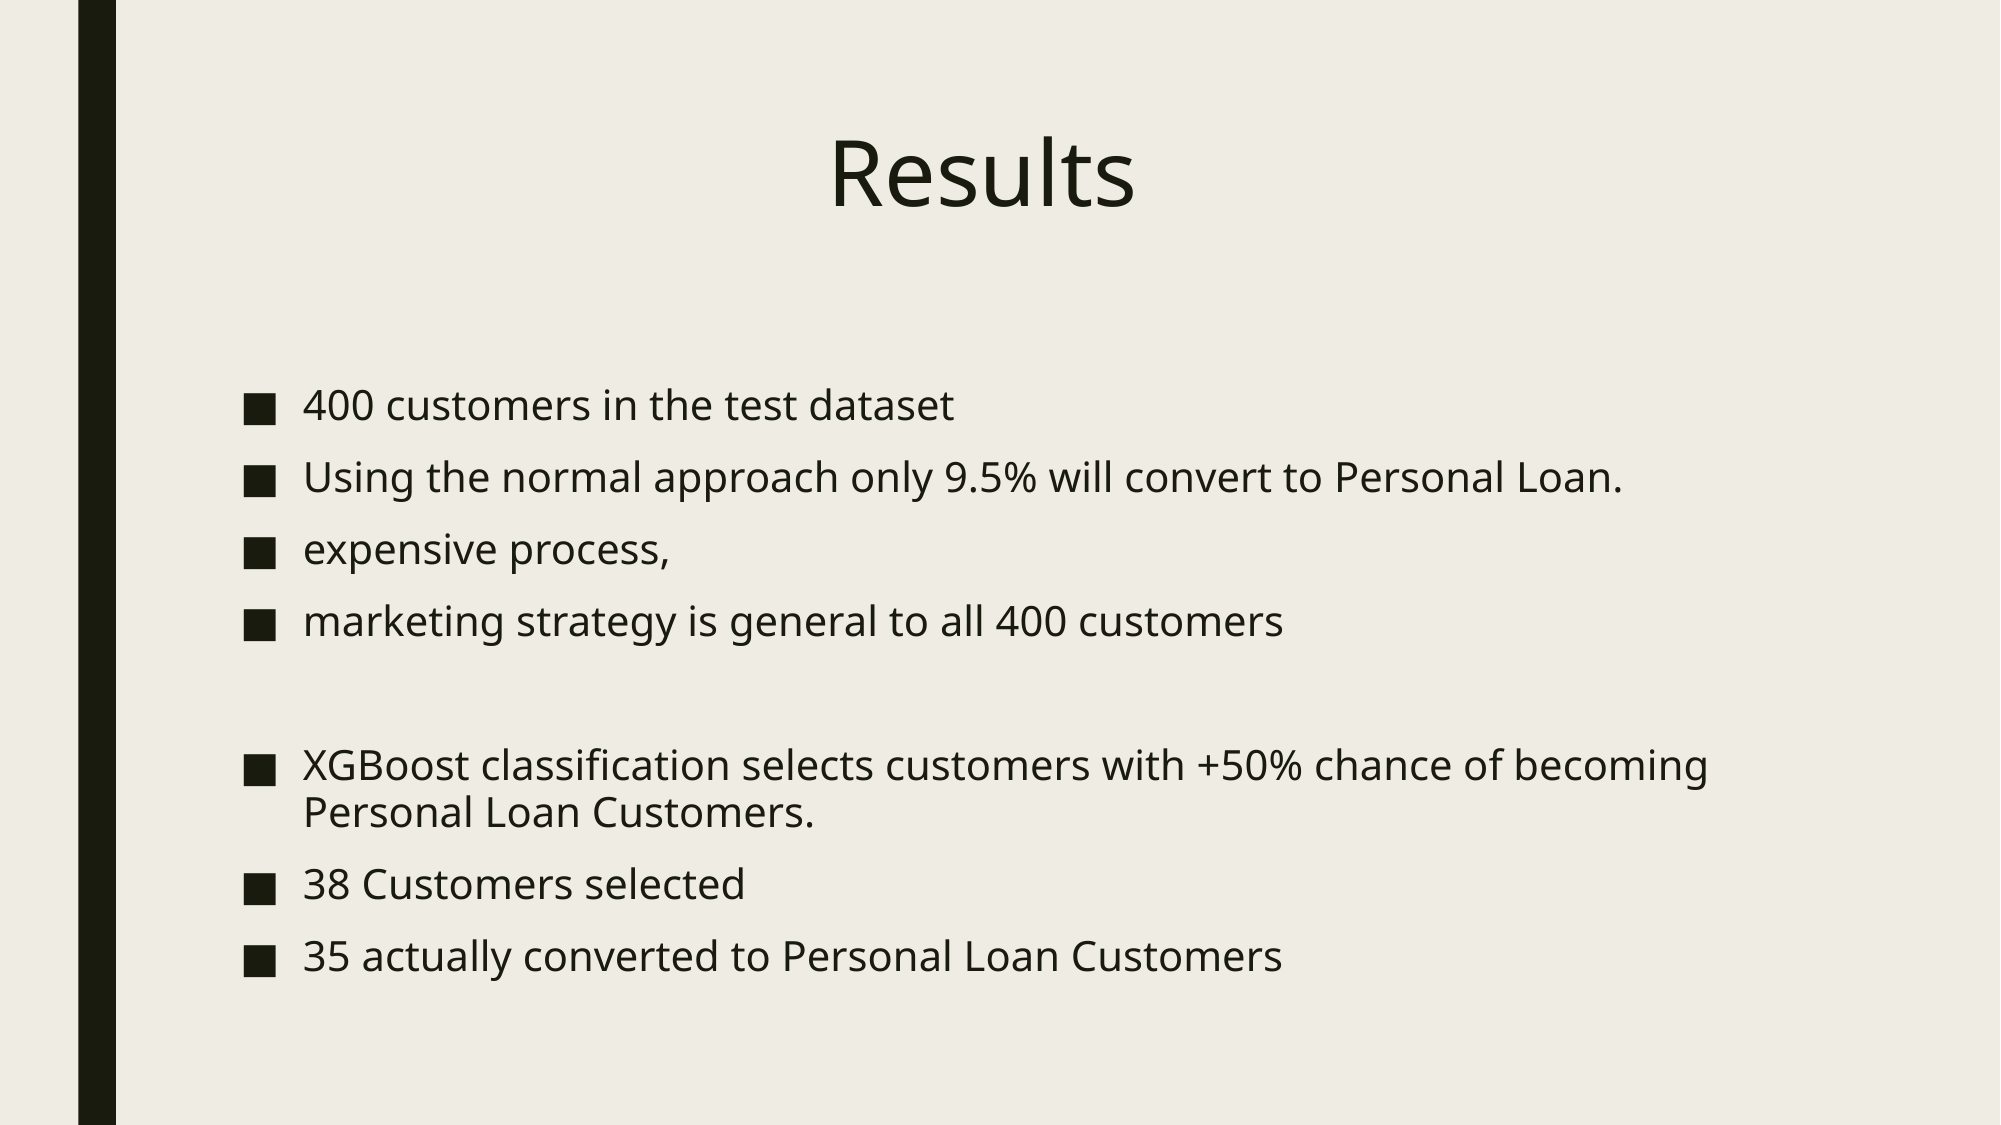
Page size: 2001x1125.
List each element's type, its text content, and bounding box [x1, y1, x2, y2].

list 400 customers in the test dataset Using the normal approach only 9.5% will convert to Personal Loan. expensive process, marketing strategy is general to all 400 customers XGBoost classification selects customers with +50% chance of becoming Personal Loan Customers. 38 Customers selected 35 actually converted to Personal Loan Customers [225, 375, 1800, 1080]
title Results [812, 120, 1188, 259]
